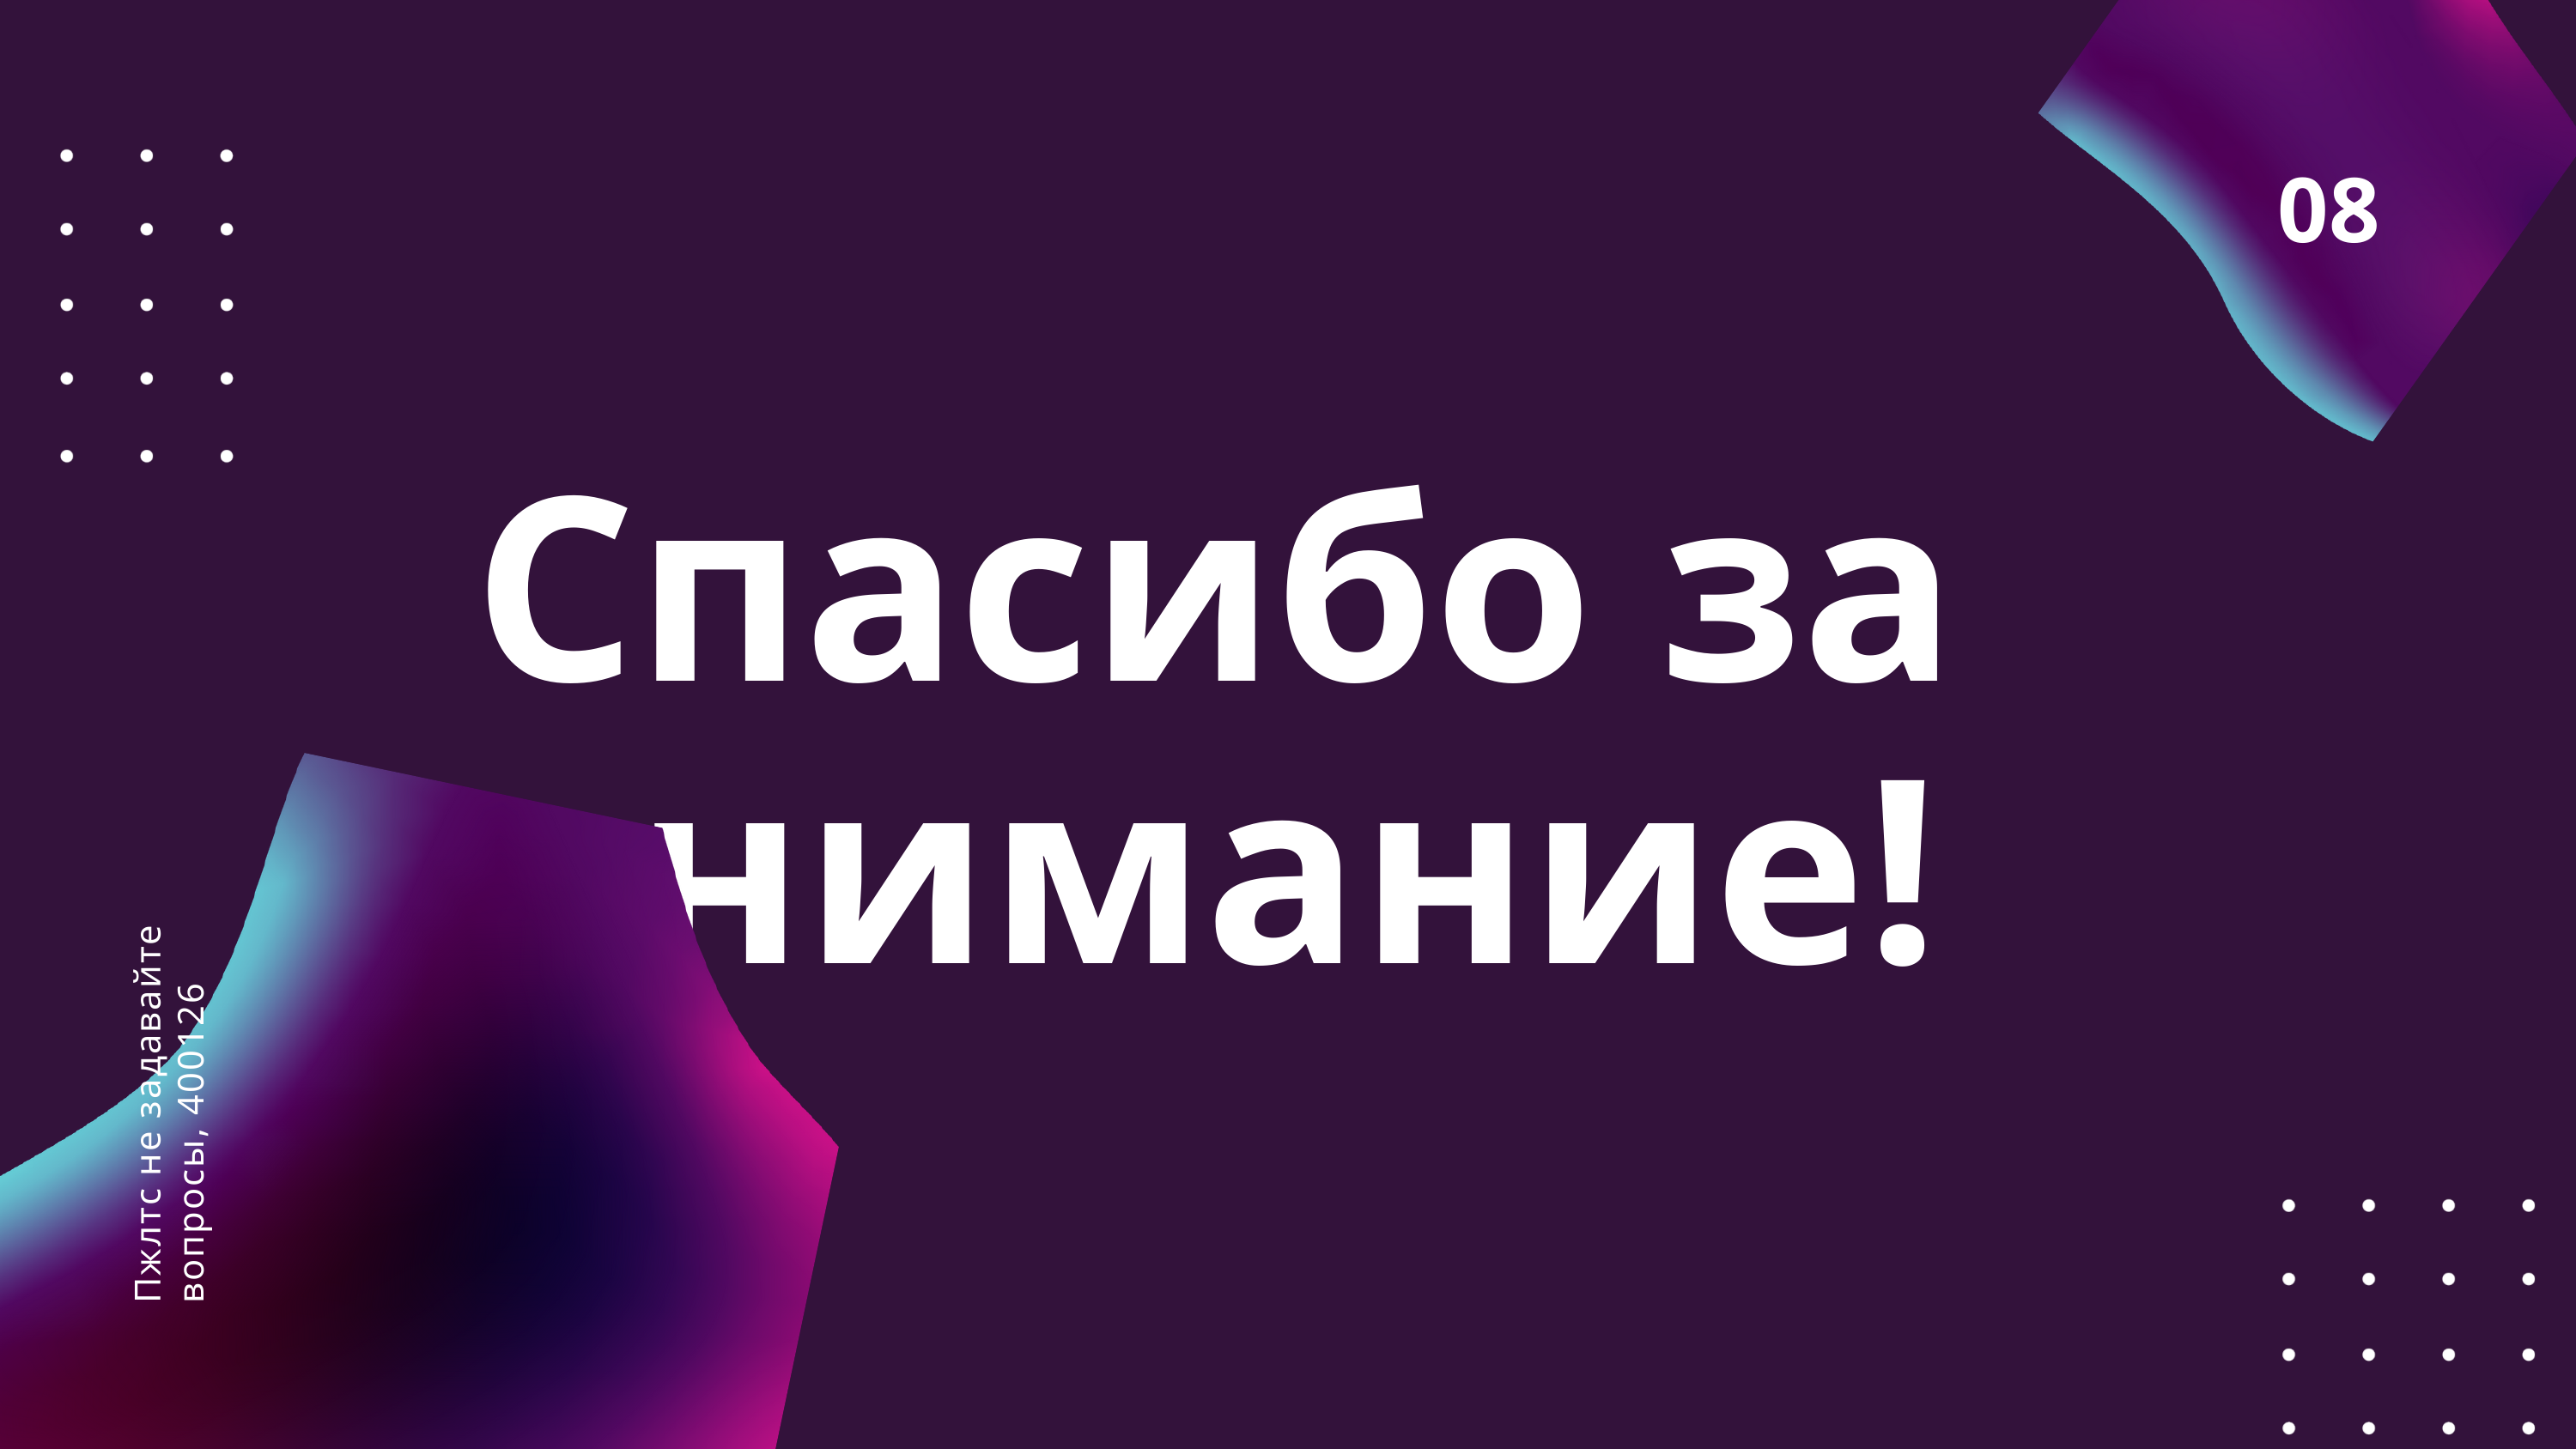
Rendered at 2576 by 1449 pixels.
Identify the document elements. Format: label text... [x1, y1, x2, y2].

text_box Спасибо за внимание! [473, 450, 2103, 1015]
text_box Пжлтс не задавайте вопросы, 400126 [125, 903, 211, 1304]
text_box [2274, 1194, 2576, 1449]
text_box [1986, 0, 2576, 455]
text_box [0, 144, 239, 467]
text_box 08 [2257, 162, 2380, 261]
text_box [0, 688, 896, 1449]
